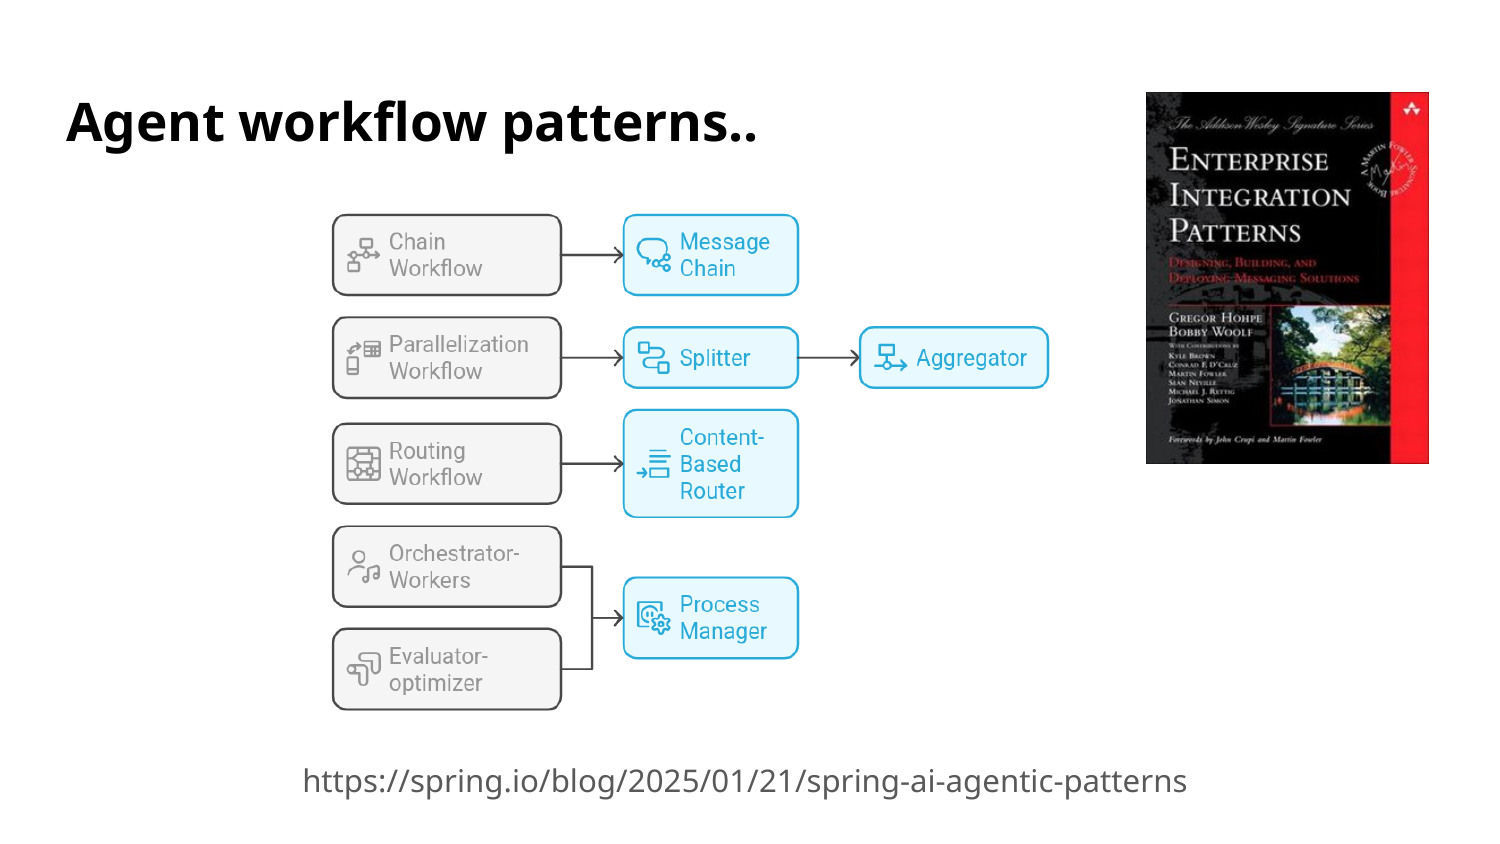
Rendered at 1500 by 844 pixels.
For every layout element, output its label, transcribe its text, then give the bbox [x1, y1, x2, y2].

picture [1146, 92, 1429, 465]
title Agent workflow patterns.. [51, 72, 1449, 167]
picture [323, 190, 1060, 736]
subtitle https://spring.io/blog/2025/01/21/spring-ai-agentic-patterns [0, 740, 1500, 844]
